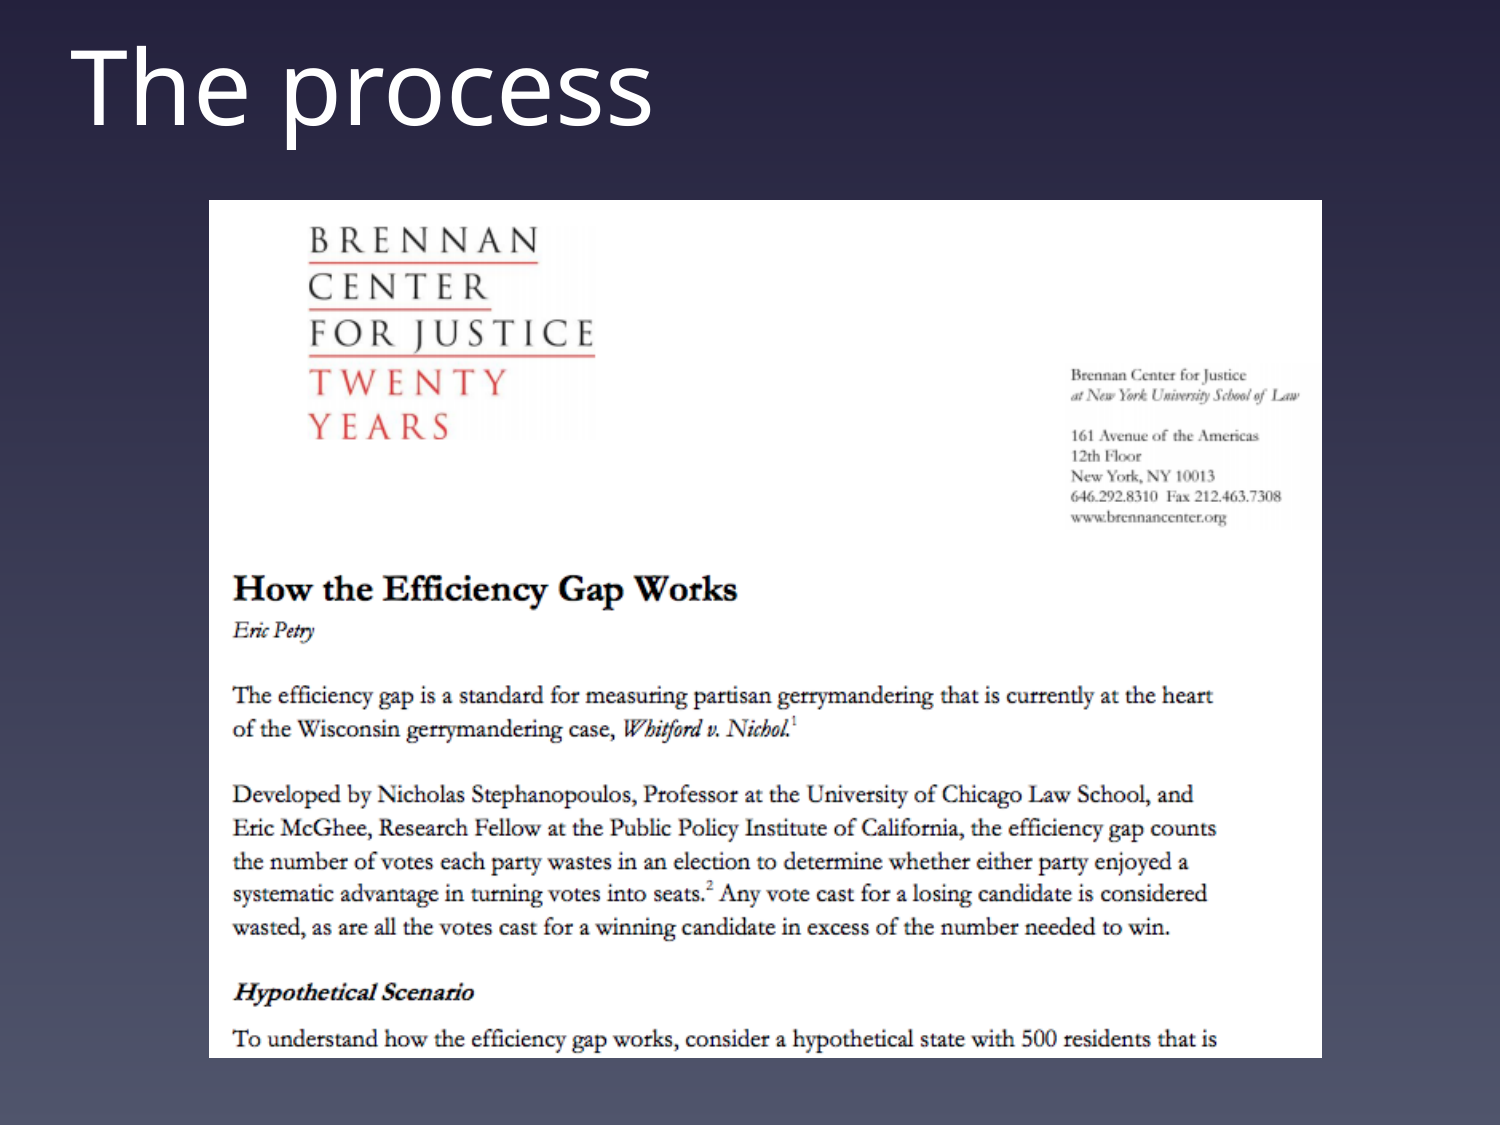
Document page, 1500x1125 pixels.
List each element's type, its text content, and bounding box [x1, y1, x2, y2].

picture [209, 200, 1322, 1058]
title The process [55, 13, 1406, 201]
